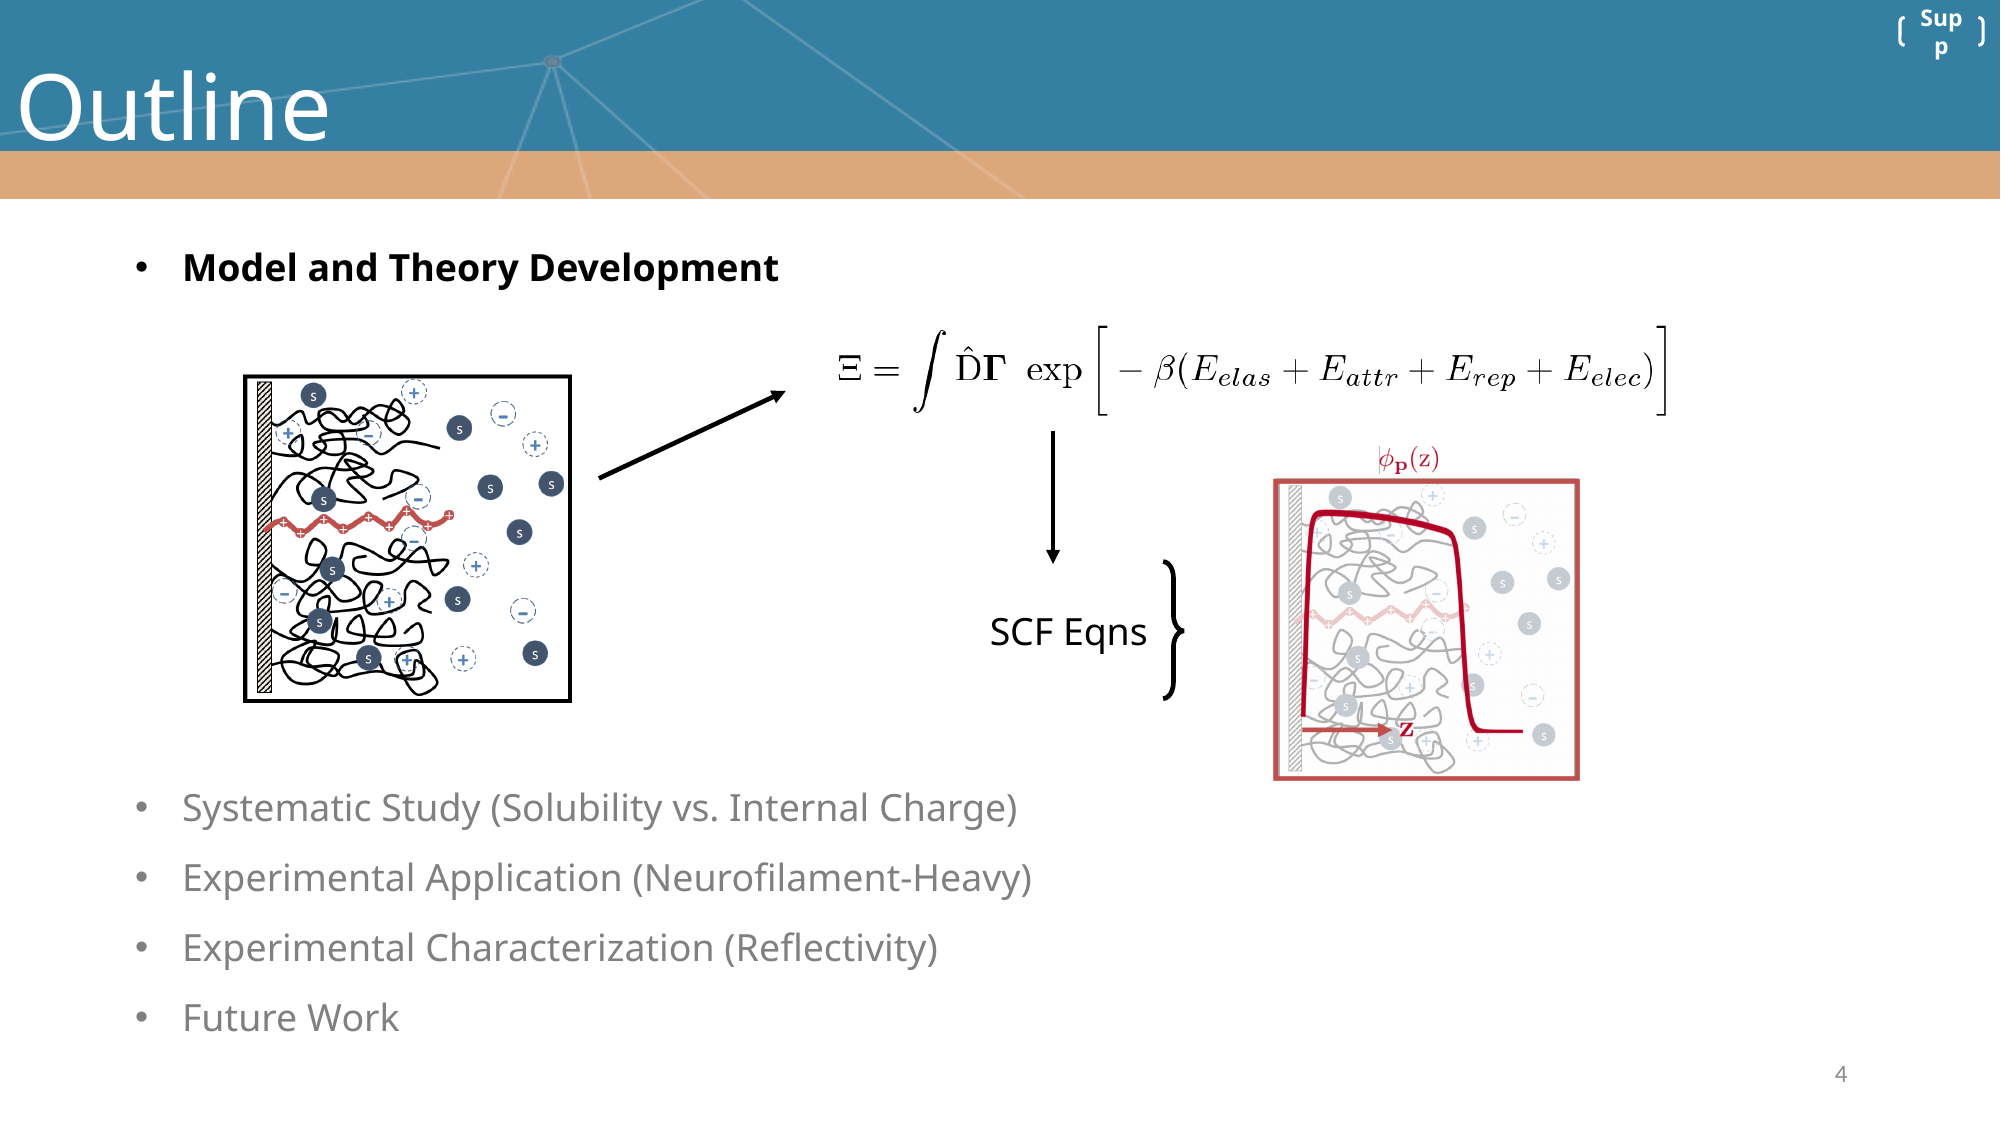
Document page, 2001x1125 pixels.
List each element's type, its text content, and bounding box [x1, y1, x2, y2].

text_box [891, 561, 1184, 699]
picture [242, 371, 572, 703]
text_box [598, 390, 786, 479]
picture [1273, 446, 1580, 781]
text_box Model and Theory Development [120, 236, 1141, 297]
picture [838, 325, 1666, 416]
picture [0, 151, 2000, 199]
title Outline [0, 28, 1725, 151]
text_box Systematic Study (Solubility vs. Internal Charge) Experimental Application (Neurofilament-Heavy) Experimental Characterization (Reflectivity) Future Work [120, 776, 1092, 1047]
slide_number 4 [1412, 1042, 1863, 1103]
